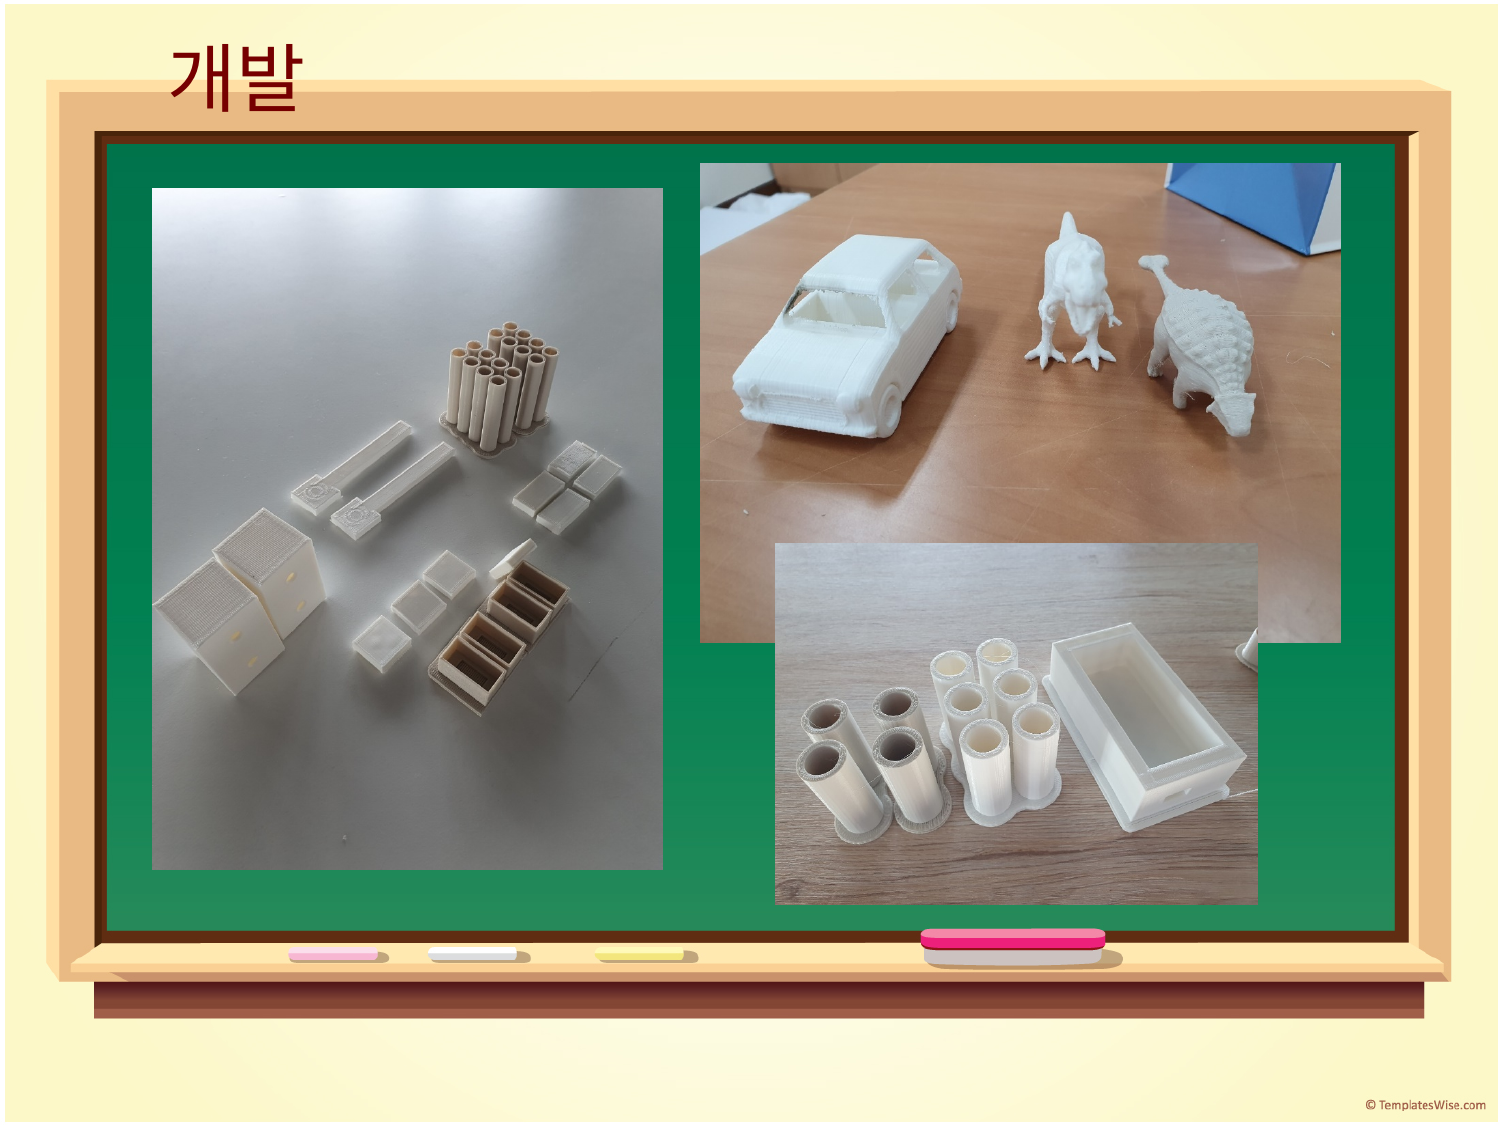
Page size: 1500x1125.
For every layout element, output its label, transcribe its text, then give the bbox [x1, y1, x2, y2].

picture [0, 0, 1500, 1125]
title 개발 [152, 23, 1433, 130]
